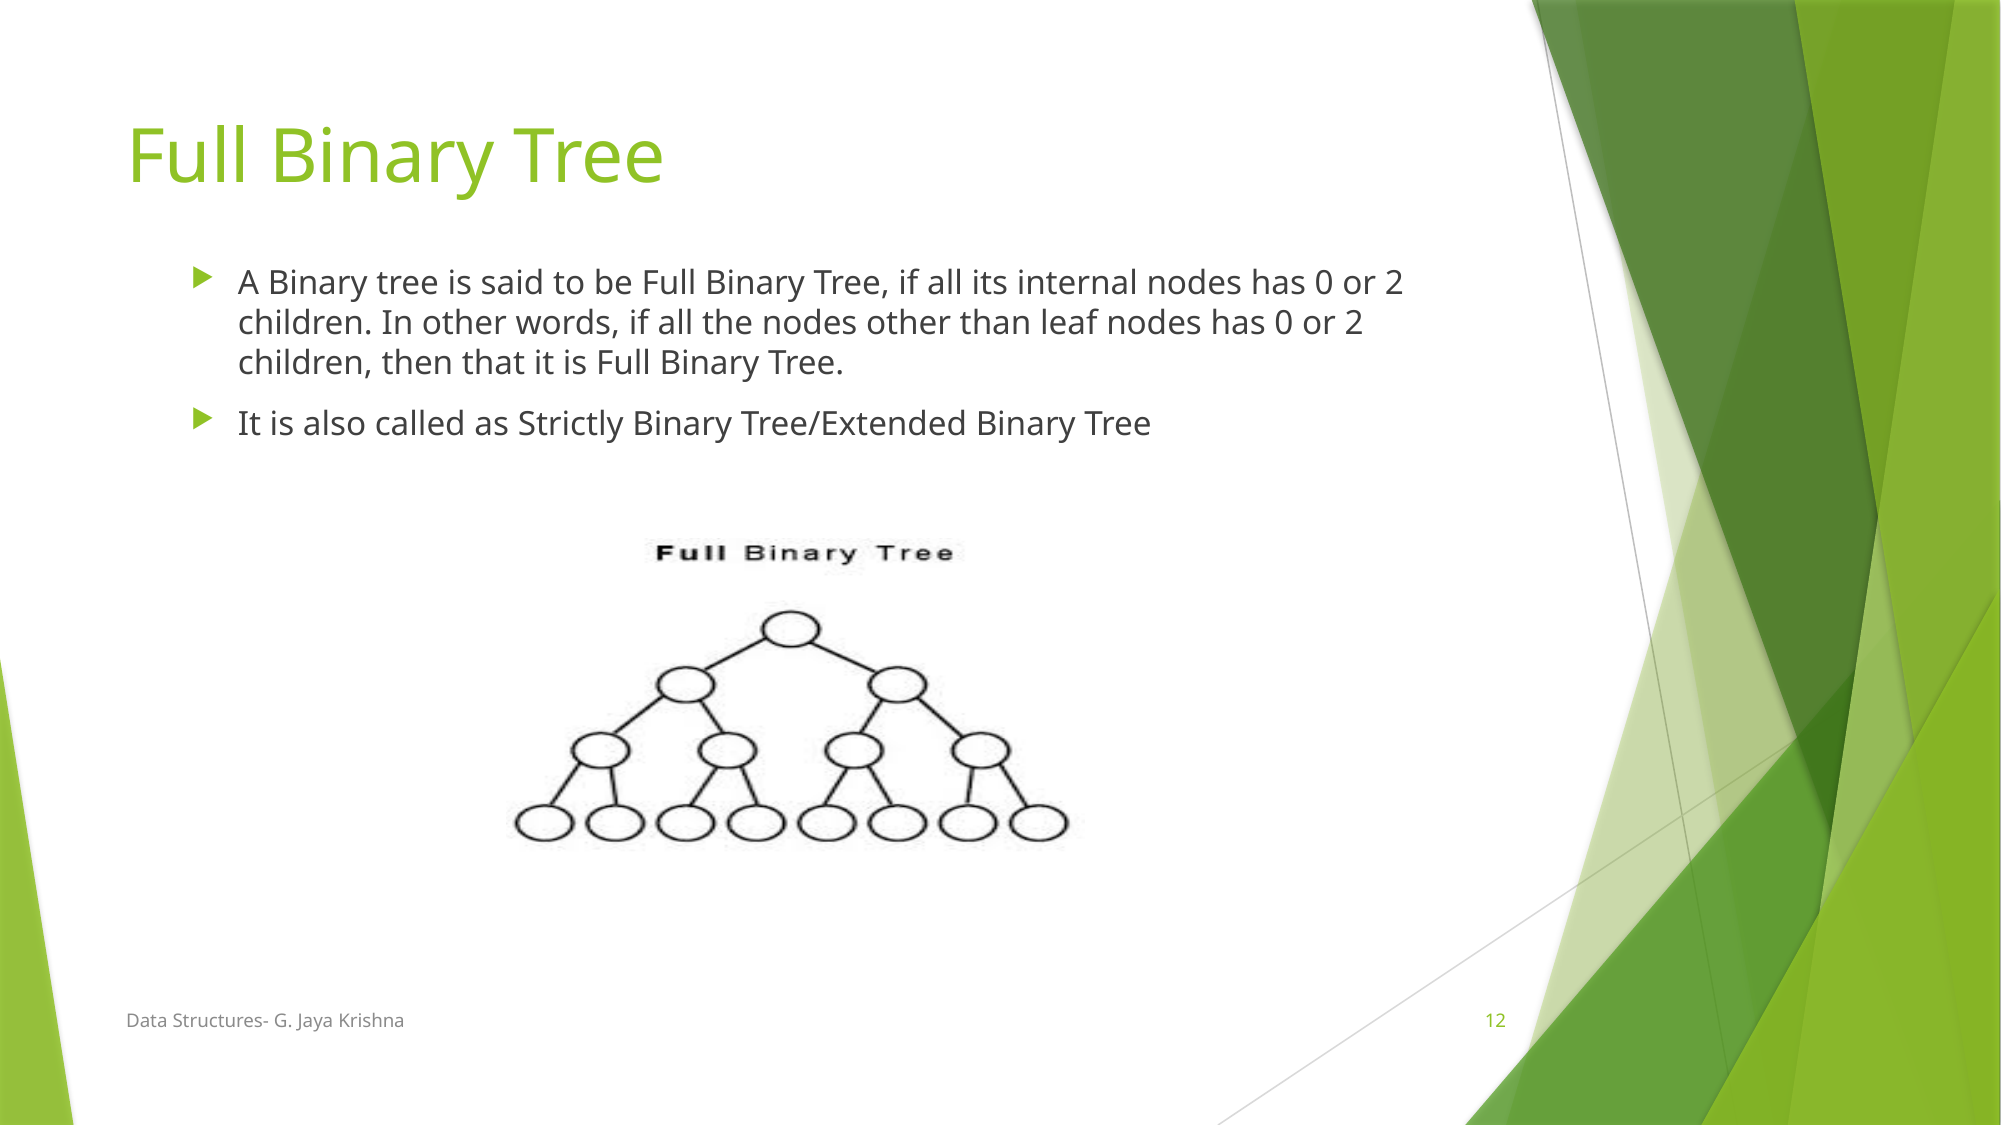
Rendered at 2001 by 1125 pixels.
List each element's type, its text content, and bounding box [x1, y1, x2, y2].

title Full Binary Tree [111, 99, 1522, 242]
slide_number 12 [1409, 991, 1522, 1051]
list A Binary tree is said to be Full Binary Tree, if all its internal nodes has 0 or 2 children. In other words, if all the nodes other than leaf nodes has 0 or 2 children, then that it is Full Binary Tree. It is also called as Strictly Binary Tree/Extended Binary Tree [100, 253, 1512, 907]
footer Data Structures- G. Jaya Krishna [111, 991, 1145, 1051]
picture [505, 537, 1086, 878]
